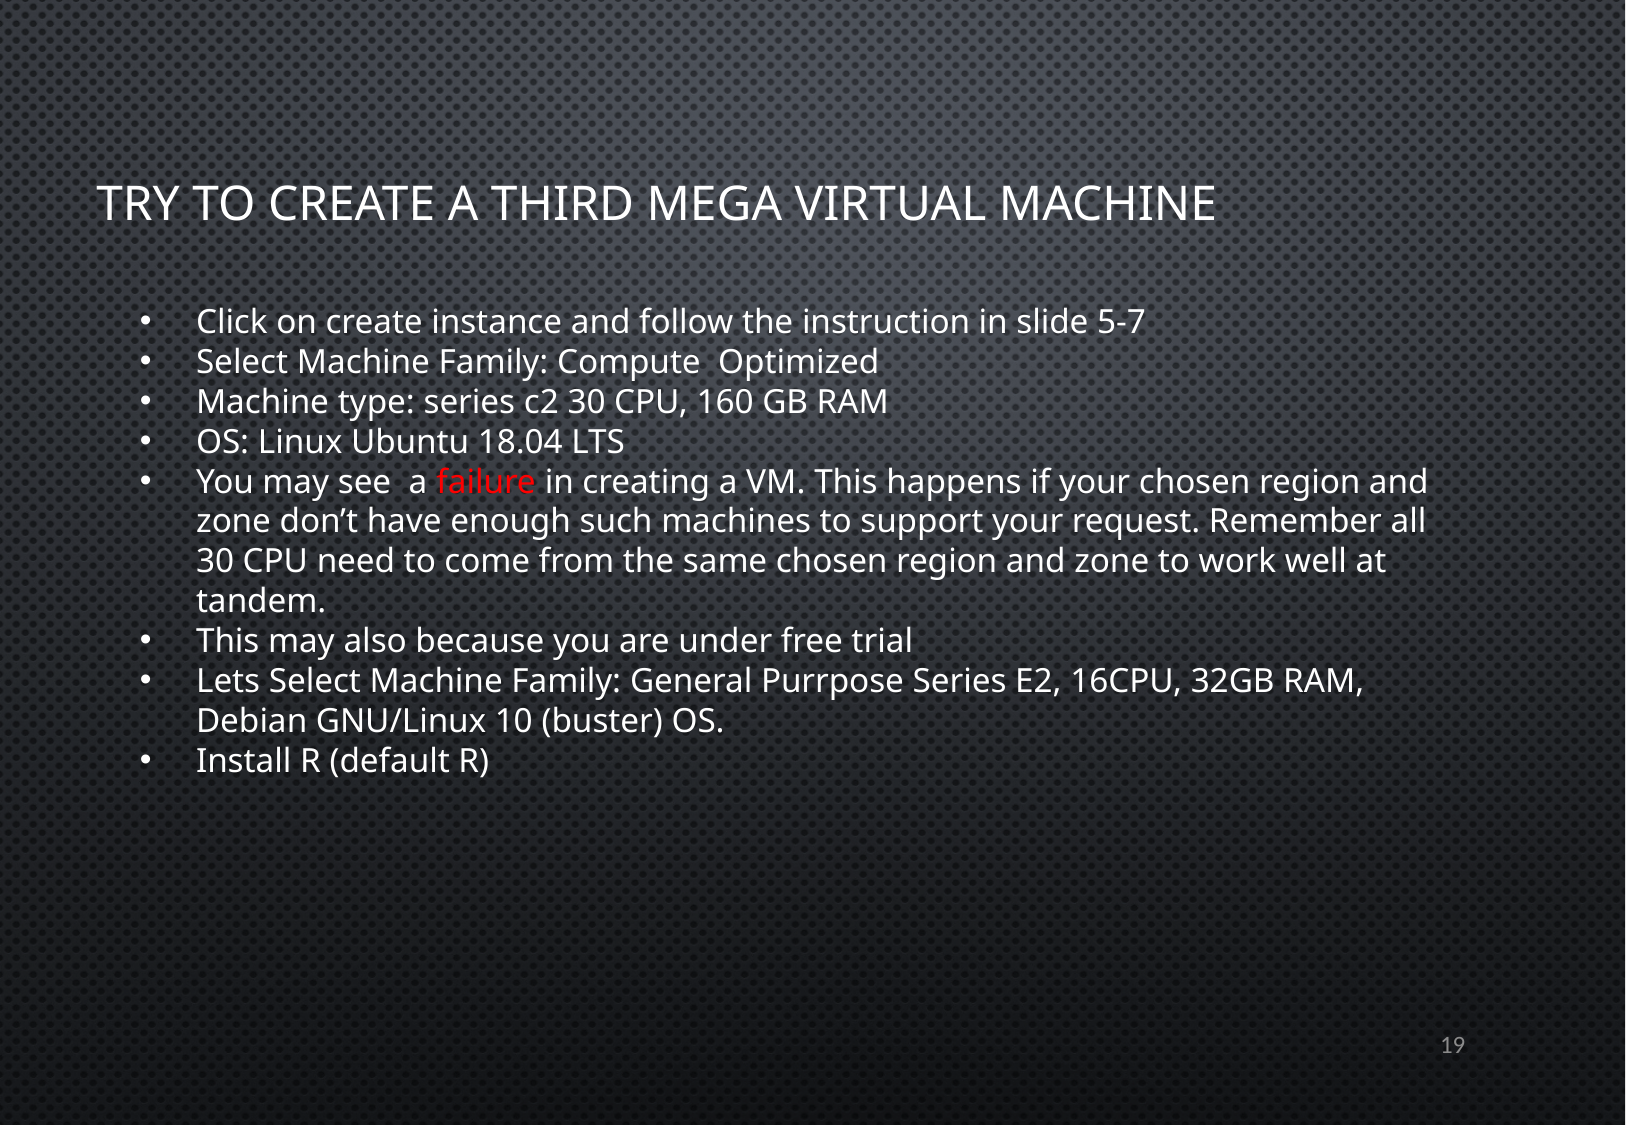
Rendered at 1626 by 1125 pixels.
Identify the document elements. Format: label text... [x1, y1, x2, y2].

title Try to Create a third mega Virtual Machine [81, 50, 1585, 237]
text_box Click on create instance and follow the instruction in slide 5-7 Select Machine Family: Compute Optimized Machine type: series c2 30 CPU, 160 GB RAM OS: Linux Ubuntu 18.04 LTS You may see a failure in creating a VM. This happens if your chosen region and zone don’t have enough such machines to support your request. Remember all 30 CPU need to come from the same chosen region and zone to work well at tandem. This may also because you are under free trial Lets Select Machine Family: General Purrpose Series E2, 16CPU, 32GB RAM, Debian GNU/Linux 10 (buster) OS. Install R (default R) [125, 292, 1450, 907]
slide_number 19 [1406, 1013, 1481, 1074]
subtitle [81, 237, 1585, 1050]
